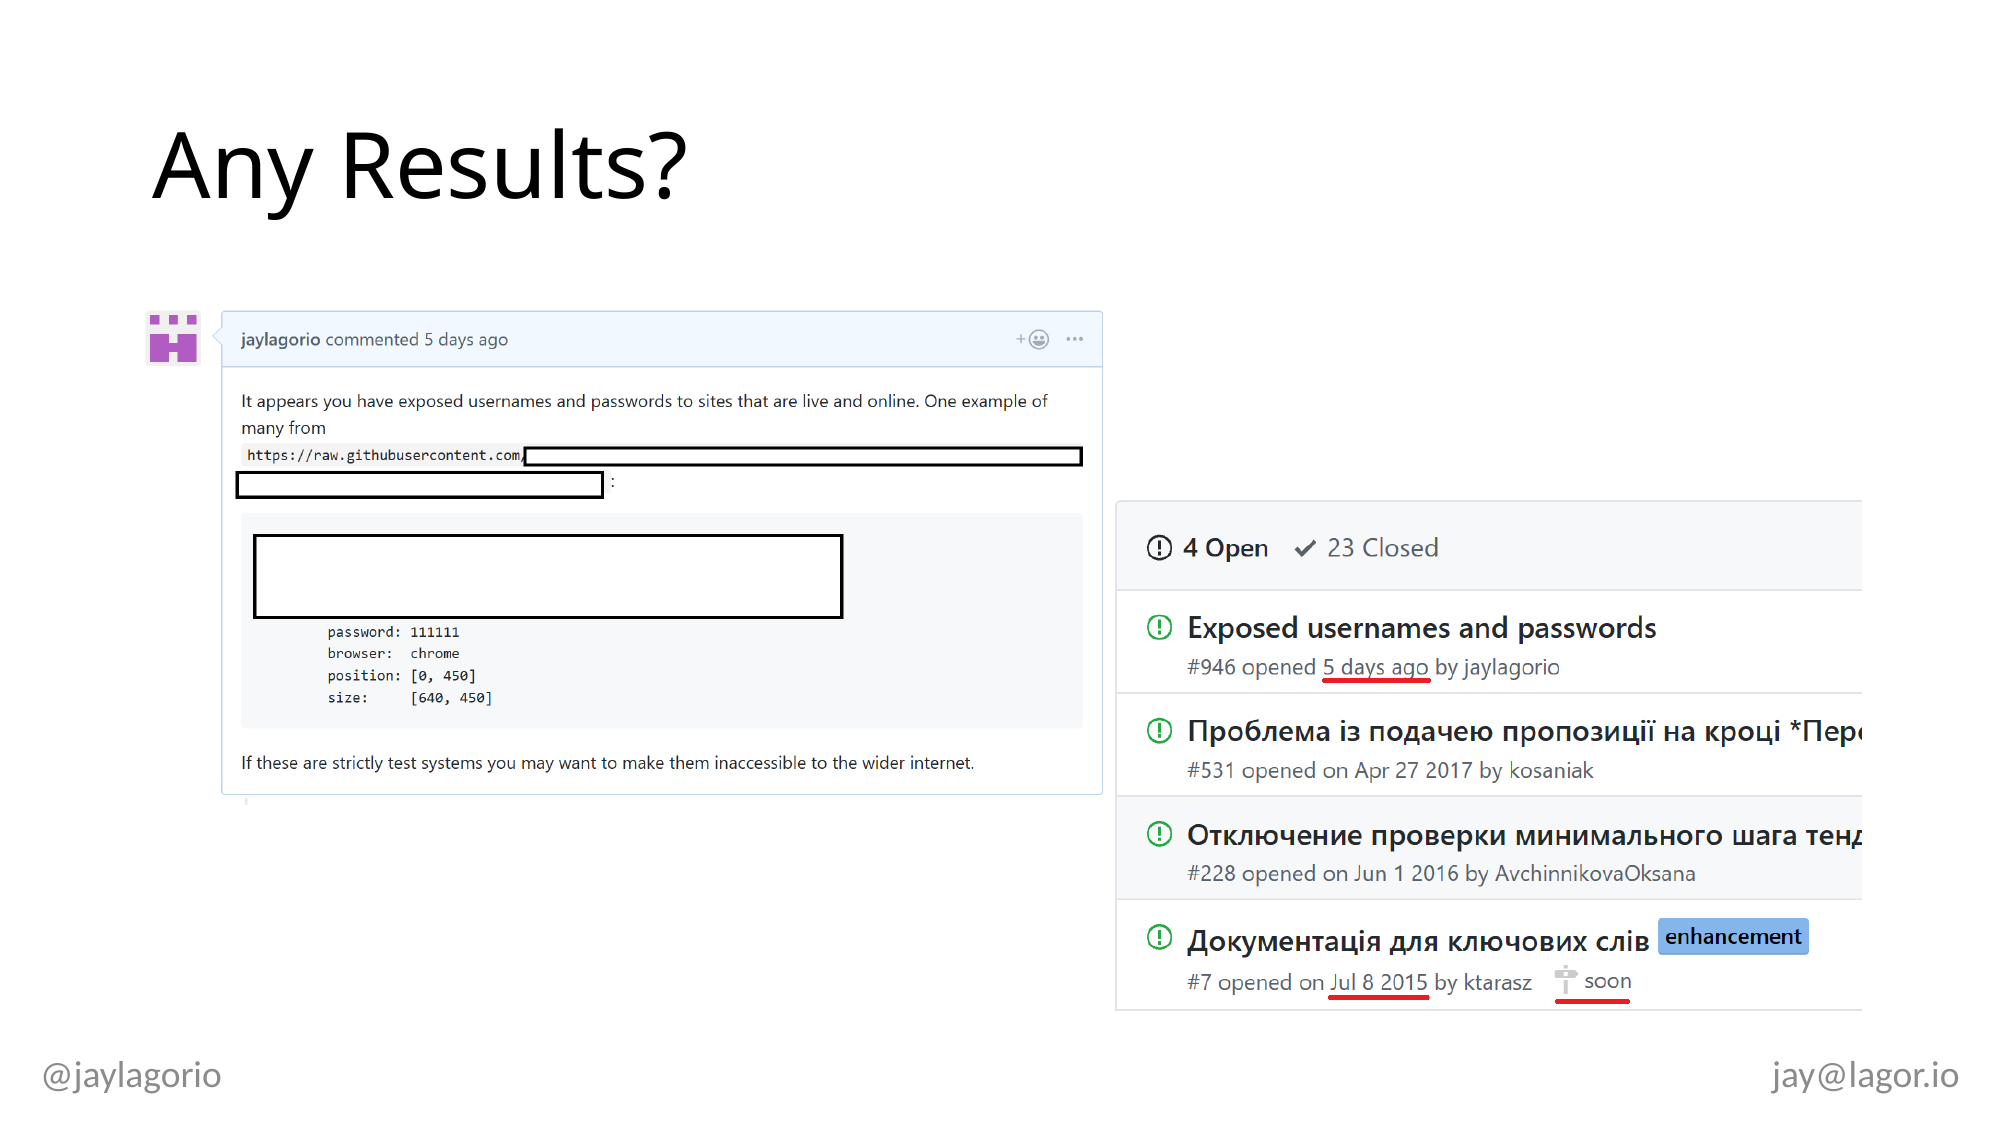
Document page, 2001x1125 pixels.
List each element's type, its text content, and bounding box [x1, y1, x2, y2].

title Any Results? [137, 59, 1863, 278]
picture [137, 299, 1863, 1016]
